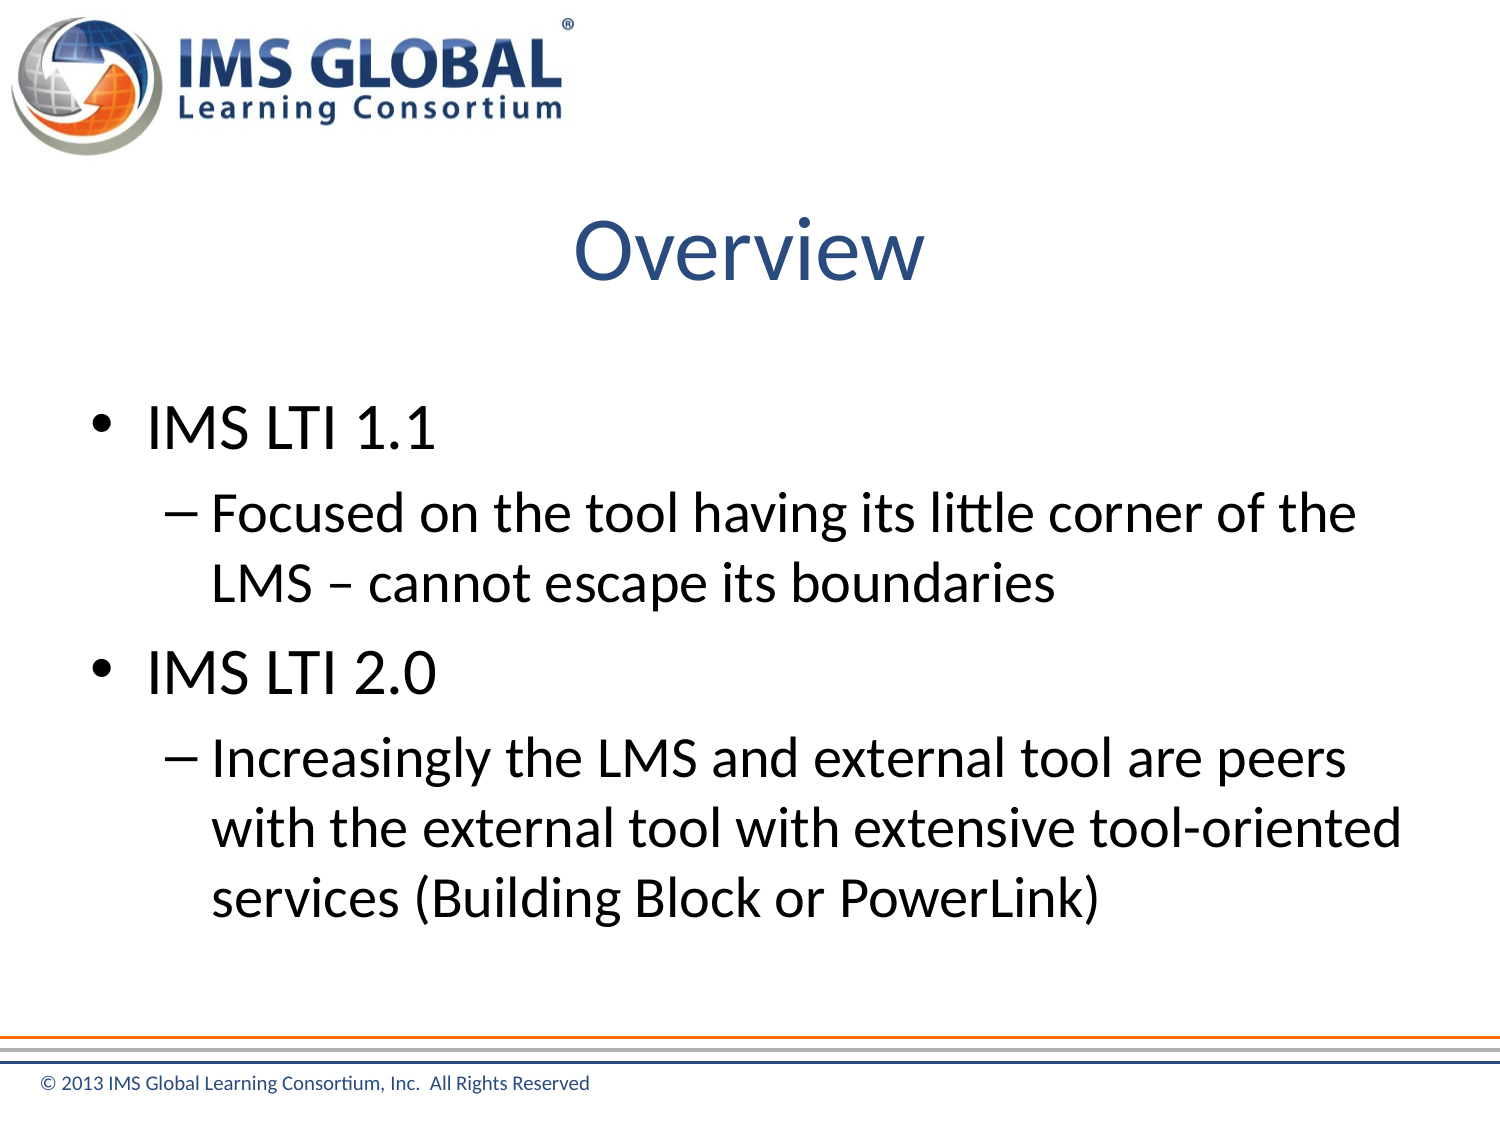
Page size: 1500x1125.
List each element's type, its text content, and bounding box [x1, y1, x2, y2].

title Overview [75, 149, 1425, 338]
list IMS LTI 1.1 Focused on the tool having its little corner of the LMS – cannot escape its boundaries IMS LTI 2.0 Increasingly the LMS and external tool are peers with the external tool with extensive tool-oriented services (Building Block or PowerLink) [75, 375, 1425, 1005]
picture [0, 0, 588, 167]
